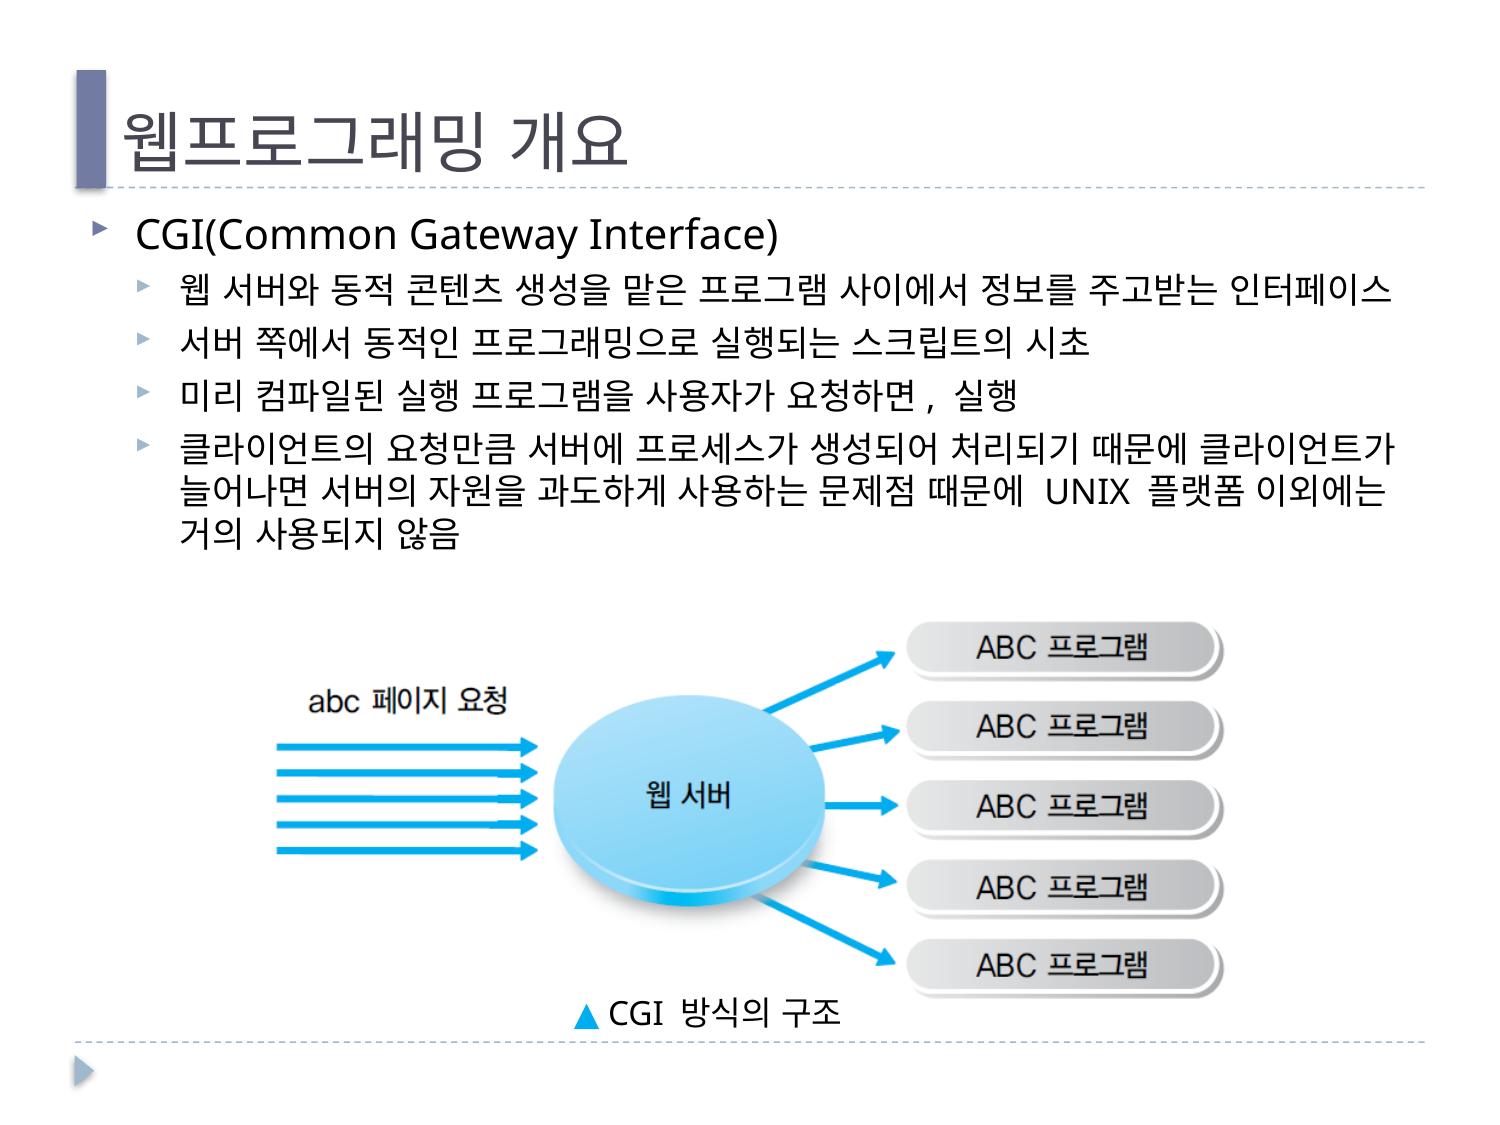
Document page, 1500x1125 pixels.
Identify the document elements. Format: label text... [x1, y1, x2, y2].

list CGI(Common Gateway Interface) 웹 서버와 동적 콘텐츠 생성을 맡은 프로그램 사이에서 정보를 주고받는 인터페이스 서버 쪽에서 동적인 프로그래밍으로 실행되는 스크립트의 시초 미리 컴파일된 실행 프로그램을 사용자가 요청하면, 실행 클라이언트의 요청만큼 서버에 프로세스가 생성되어 처리되기 때문에 클라이언트가 늘어나면 서버의 자원을 과도하게 사용하는 문제점 때문에 UNIX 플랫폼 이외에는 거의 사용되지 않음 [75, 200, 1425, 1010]
picture [269, 614, 1228, 1000]
text_box ▲ CGI 방식의 구조 [559, 1013, 858, 1039]
title 웹프로그래밍 개요 [106, 70, 1425, 189]
